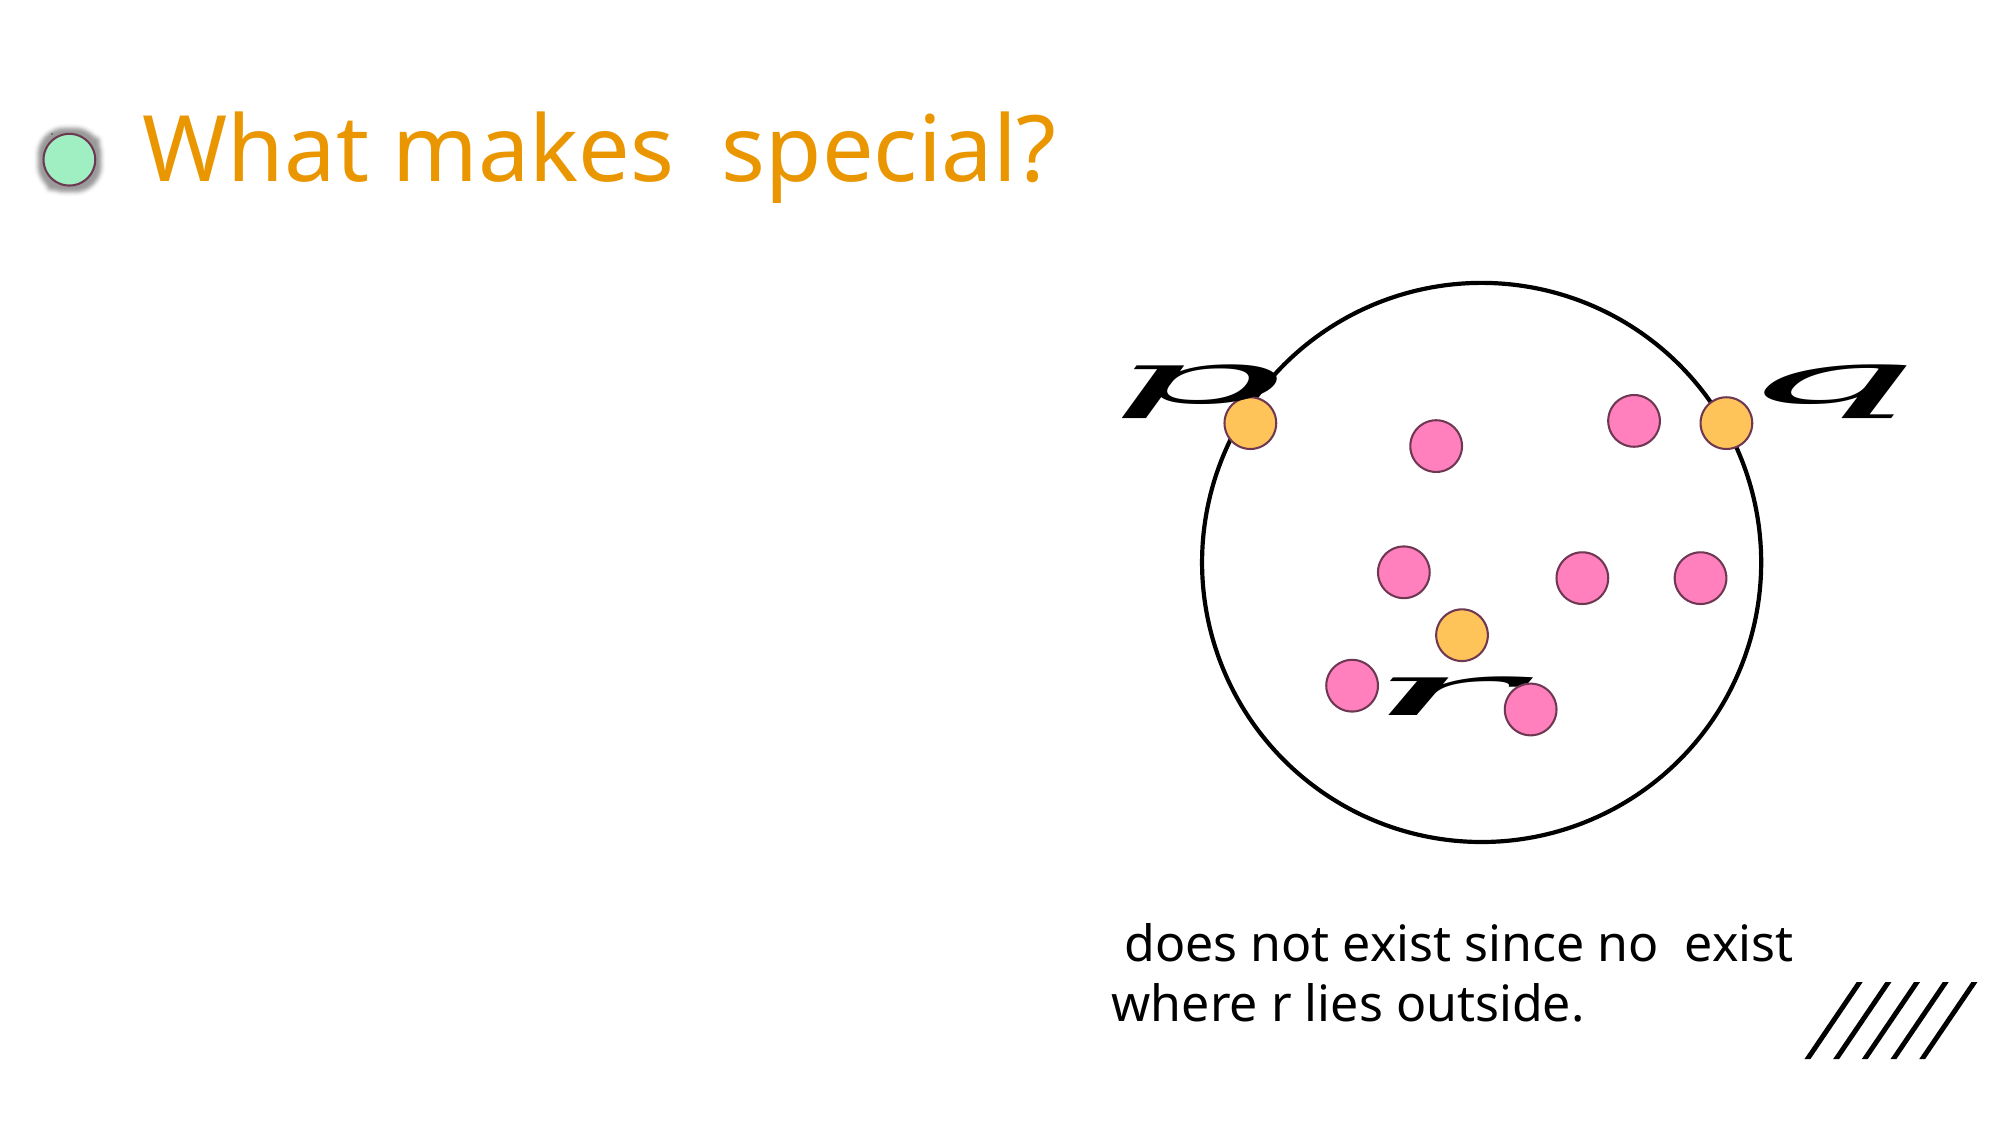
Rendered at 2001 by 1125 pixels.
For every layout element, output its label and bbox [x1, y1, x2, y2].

text_box [1376, 545, 1431, 600]
text_box [1555, 551, 1610, 606]
text_box [1325, 658, 1380, 713]
text_box [1607, 393, 1661, 448]
text_box [1223, 396, 1278, 451]
text_box [1699, 396, 1754, 451]
text_box [42, 132, 97, 187]
text_box [1503, 682, 1558, 737]
text_box [1673, 551, 1728, 606]
text_box [1409, 419, 1464, 474]
text_box [1435, 608, 1489, 663]
text_box [1201, 281, 1763, 844]
